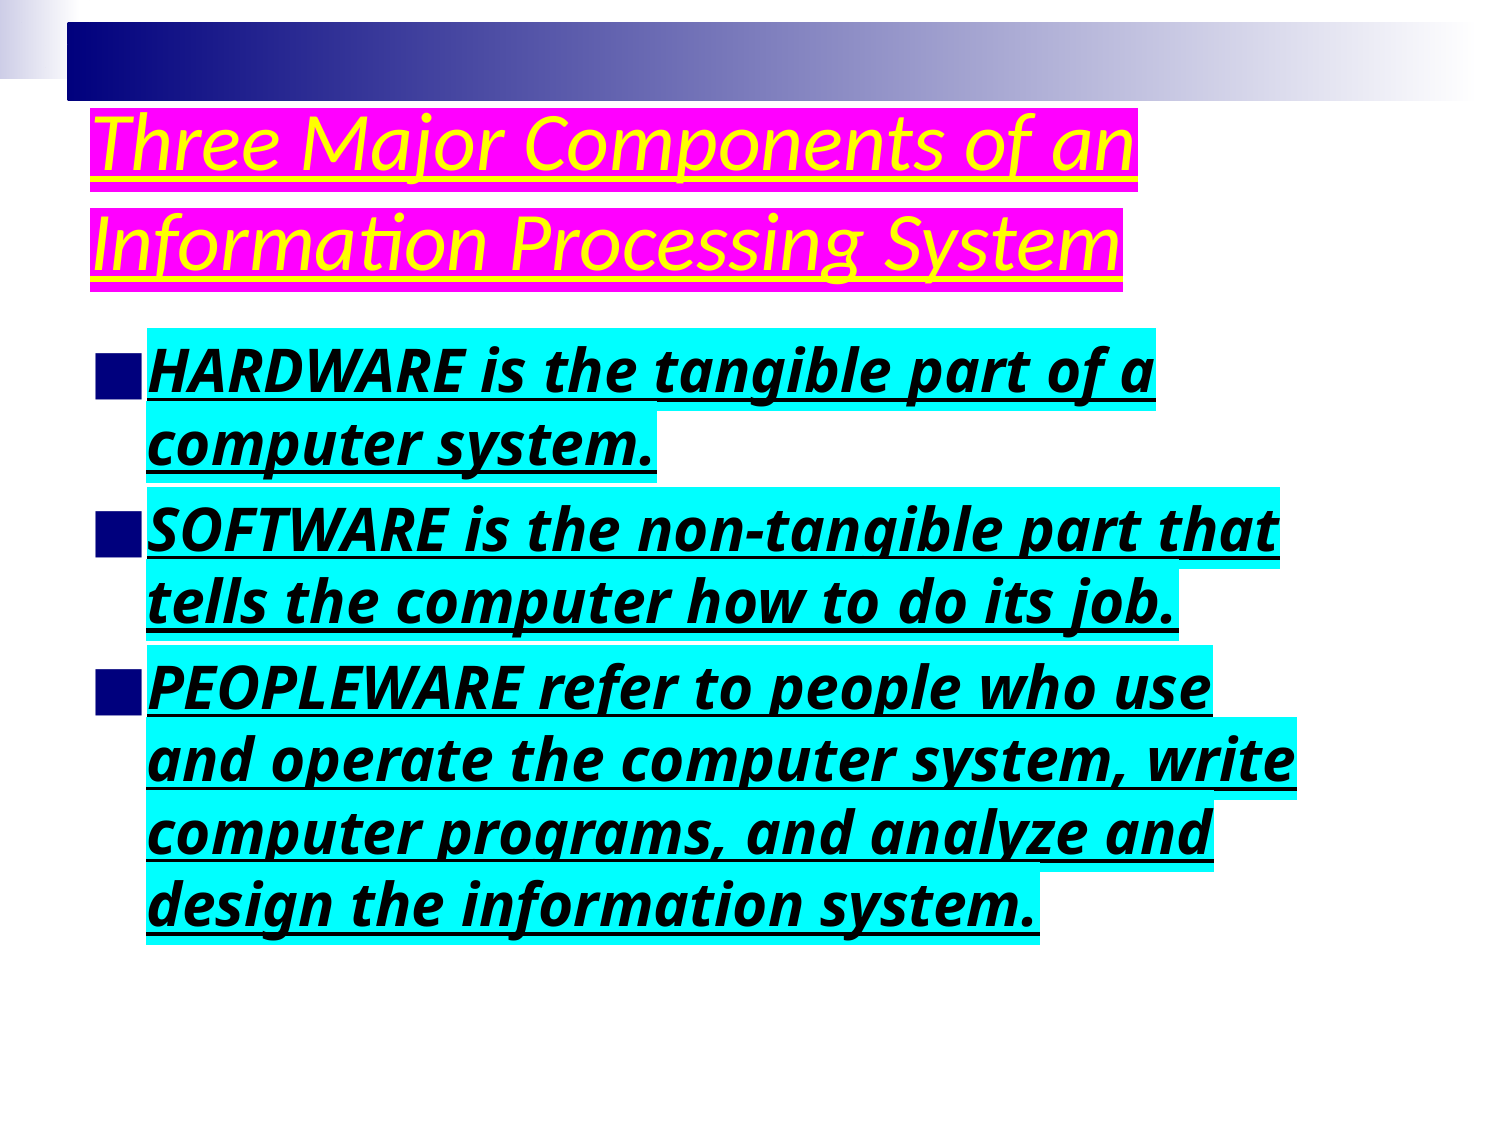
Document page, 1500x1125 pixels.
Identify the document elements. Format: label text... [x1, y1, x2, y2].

list HARDWARE is the tangible part of a computer system. SOFTWARE is the non-tangible part that tells the computer how to do its job. PEOPLEWARE refer to people who use and operate the computer system, write computer programs, and analyze and design the information system. [75, 324, 1344, 1125]
title Three Major Components of an Information Processing System [75, 75, 1425, 300]
